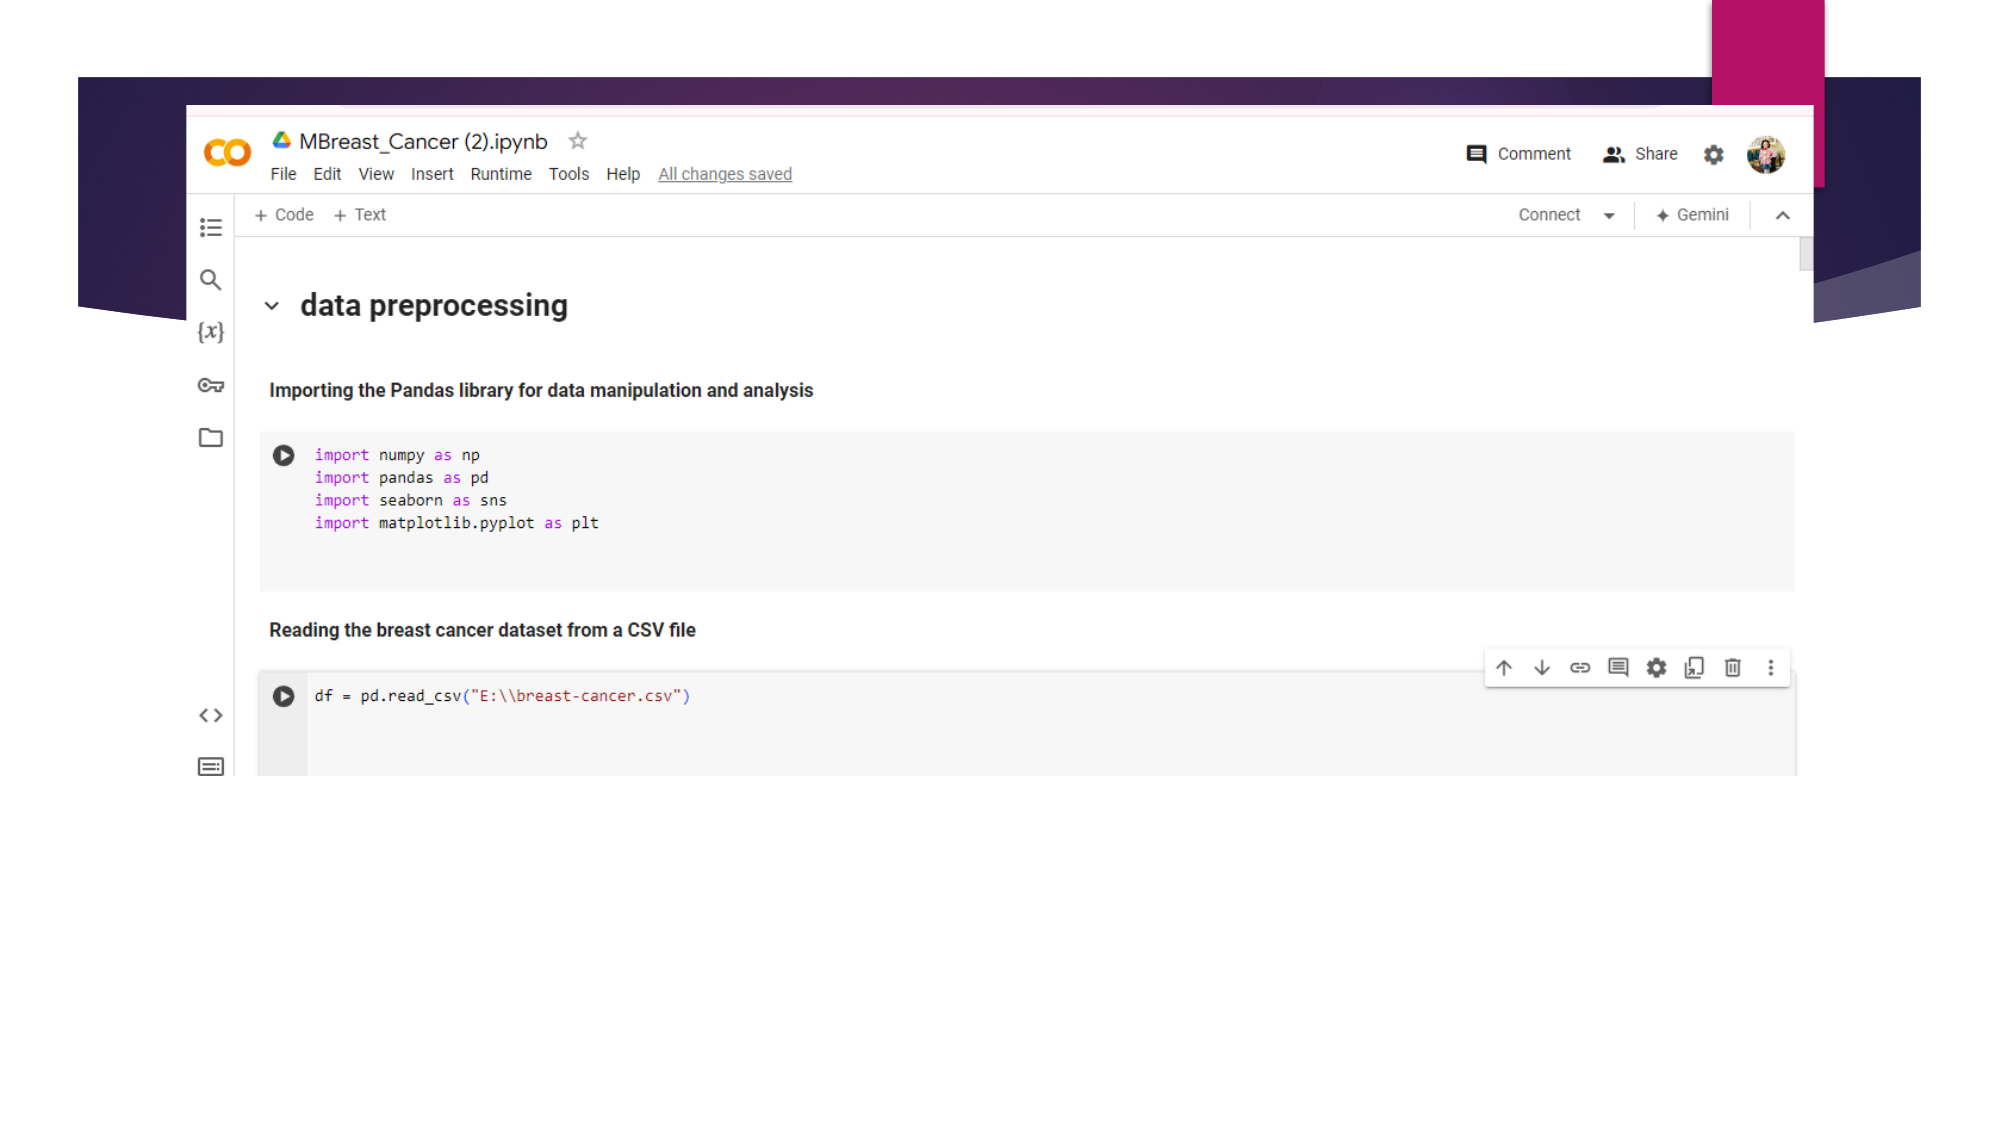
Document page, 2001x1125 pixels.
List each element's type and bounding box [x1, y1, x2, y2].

list [185, 105, 1814, 776]
